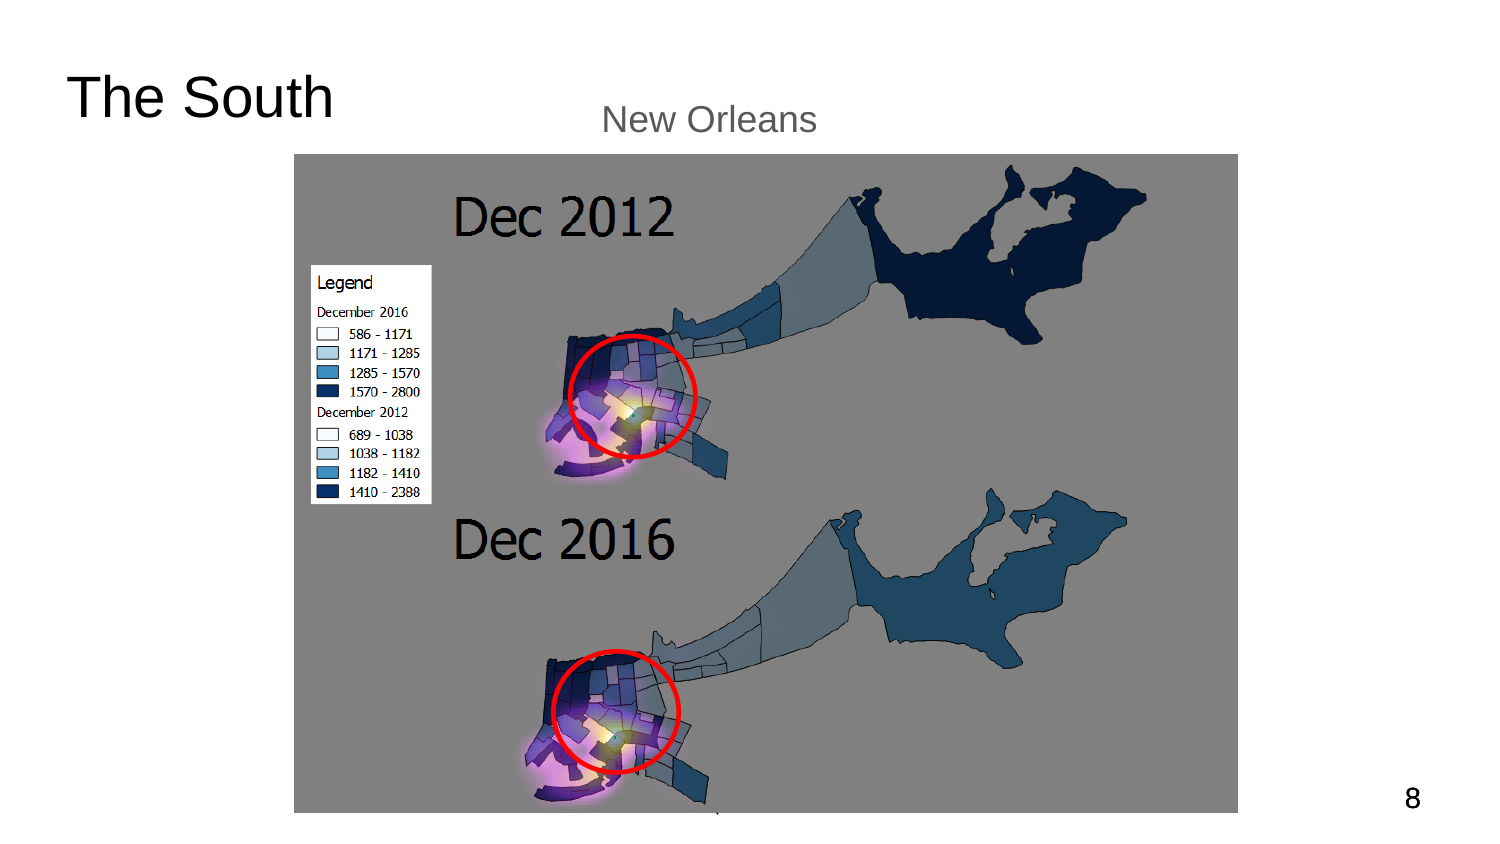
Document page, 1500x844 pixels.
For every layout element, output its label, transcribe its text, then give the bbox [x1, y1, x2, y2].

slide_number ‹#› [1389, 764, 1480, 830]
title The South [51, 43, 429, 138]
list New Orleans [586, 73, 1113, 152]
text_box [294, 154, 1238, 813]
